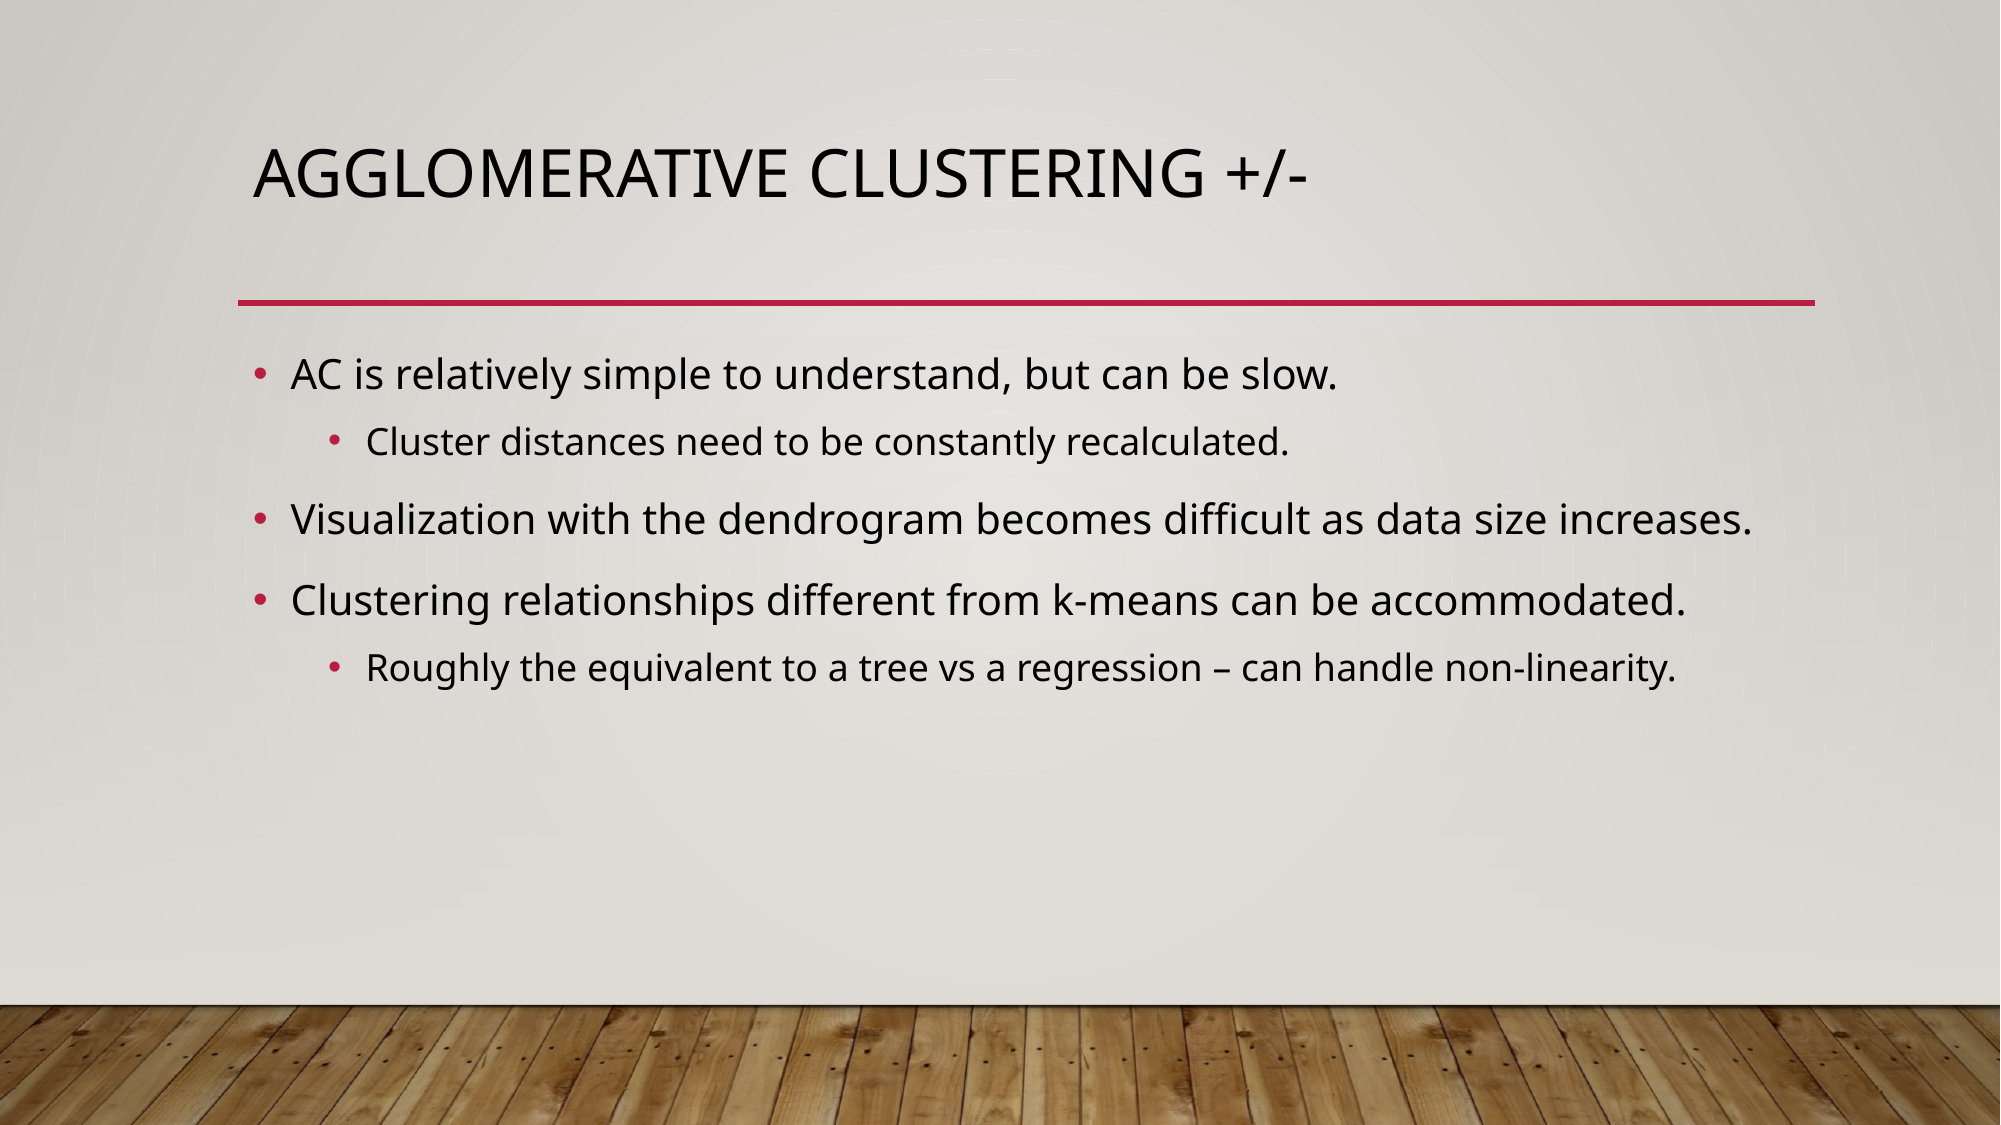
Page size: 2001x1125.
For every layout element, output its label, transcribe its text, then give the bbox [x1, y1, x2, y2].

title Agglomerative Clustering +/- [238, 131, 1814, 305]
picture [0, 1005, 2000, 1125]
list AC is relatively simple to understand, but can be slow. Cluster distances need to be constantly recalculated. Visualization with the dendrogram becomes difficult as data size increases. Clustering relationships different from k-means can be accommodated. Roughly the equivalent to a tree vs a regression – can handle non-linearity. [238, 330, 1814, 971]
